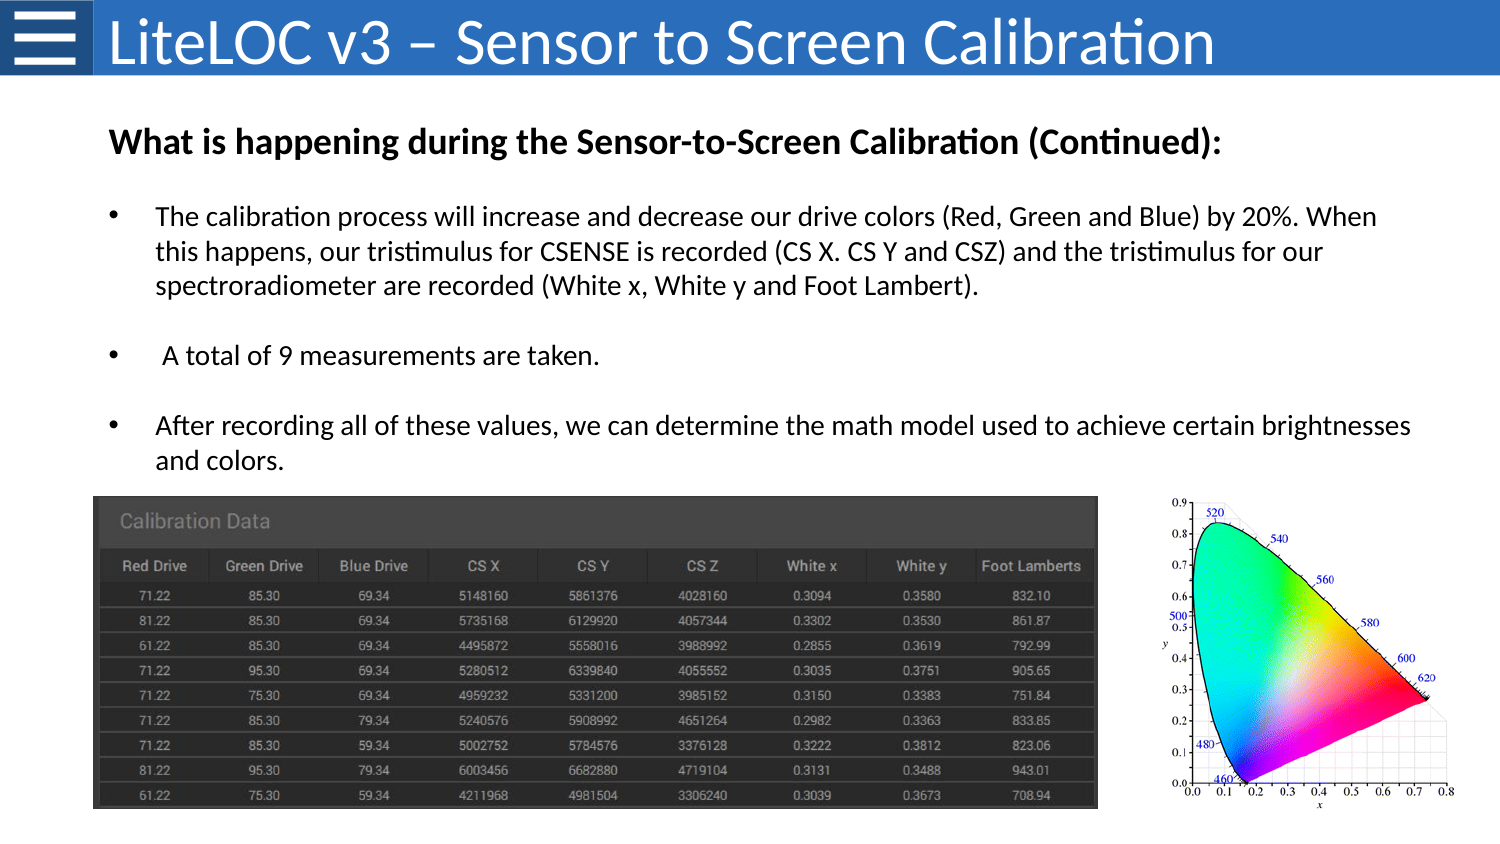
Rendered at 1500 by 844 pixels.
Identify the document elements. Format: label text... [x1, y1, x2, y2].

picture [1159, 496, 1456, 810]
picture [93, 496, 1098, 810]
title LiteLOC v3 – Sensor to Screen Calibration [93, 0, 1500, 76]
picture [14, 11, 79, 65]
text_box What is happening during the Sensor-to-Screen Calibration (Continued): The calibration process will increase and decrease our drive colors (Red, Green and Blue) by 20%. When this happens, our tristimulus for CSENSE is recorded (CS X. CS Y and CSZ) and the tristimulus for our spectroradiometer are recorded (White x, White y and Foot Lambert). A total of 9 measurements are taken. After recording all of these values, we can determine the math model used to achieve certain brightnesses and colors. [93, 109, 1438, 688]
